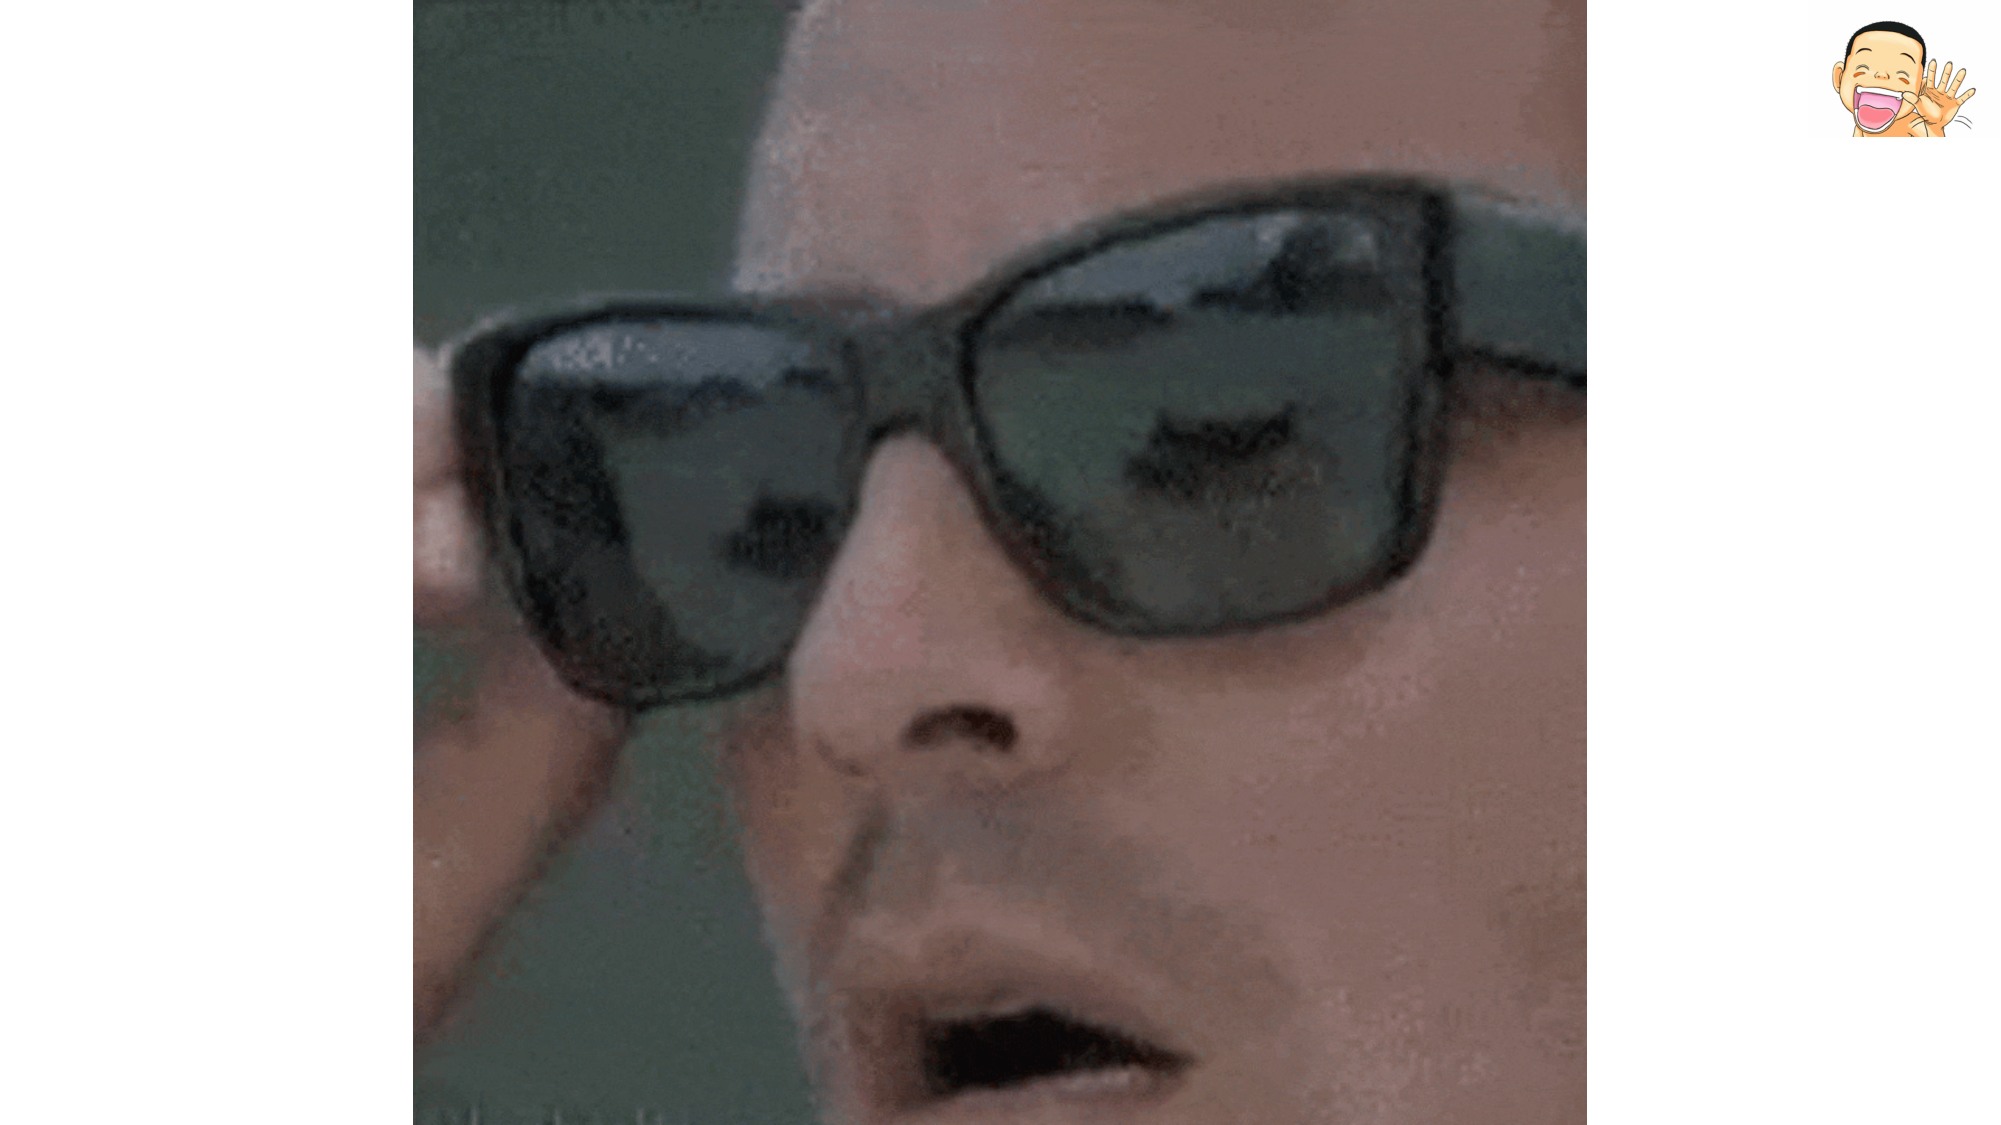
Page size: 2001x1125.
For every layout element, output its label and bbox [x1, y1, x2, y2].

picture [1808, 0, 2000, 137]
picture [413, 0, 1587, 1125]
